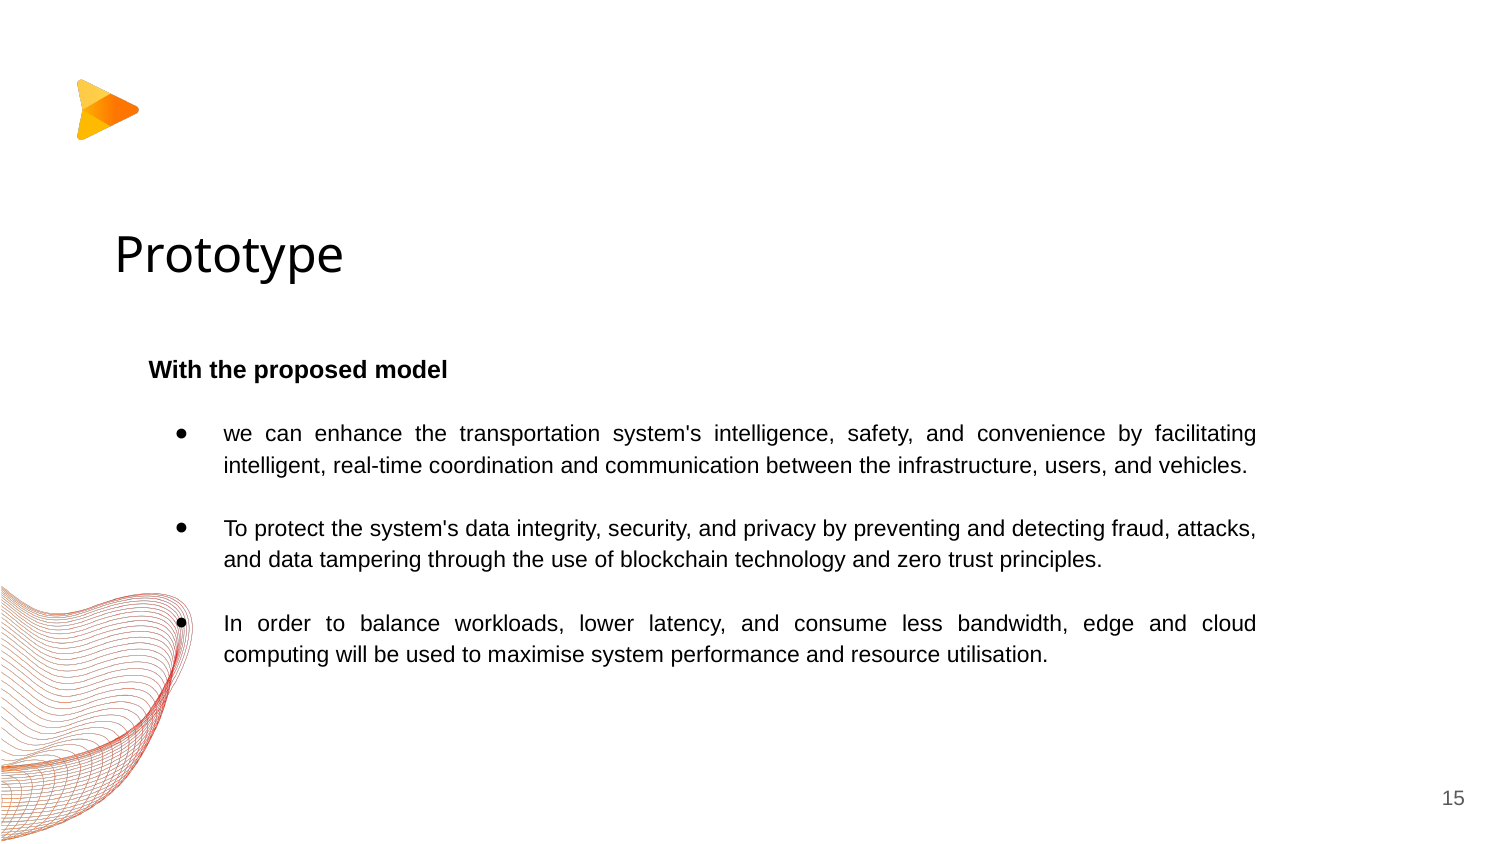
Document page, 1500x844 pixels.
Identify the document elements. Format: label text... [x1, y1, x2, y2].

title Prototype [99, 167, 1372, 339]
slide_number ‹#› [1389, 764, 1480, 830]
picture [1, 518, 193, 844]
picture [76, 78, 139, 140]
subtitle With the proposed model we can enhance the transportation system's intelligence, safety, and convenience by facilitating intelligent, real-time coordination and communication between the infrastructure, users, and vehicles. To protect the system's data integrity, security, and privacy by preventing and detecting fraud, attacks, and data tampering through the use of blockchain technology and zero trust principles. In order to balance workloads, lower latency, and consume less bandwidth, edge and cloud computing will be used to maximise system performance and resource utilisation. [133, 339, 1273, 765]
